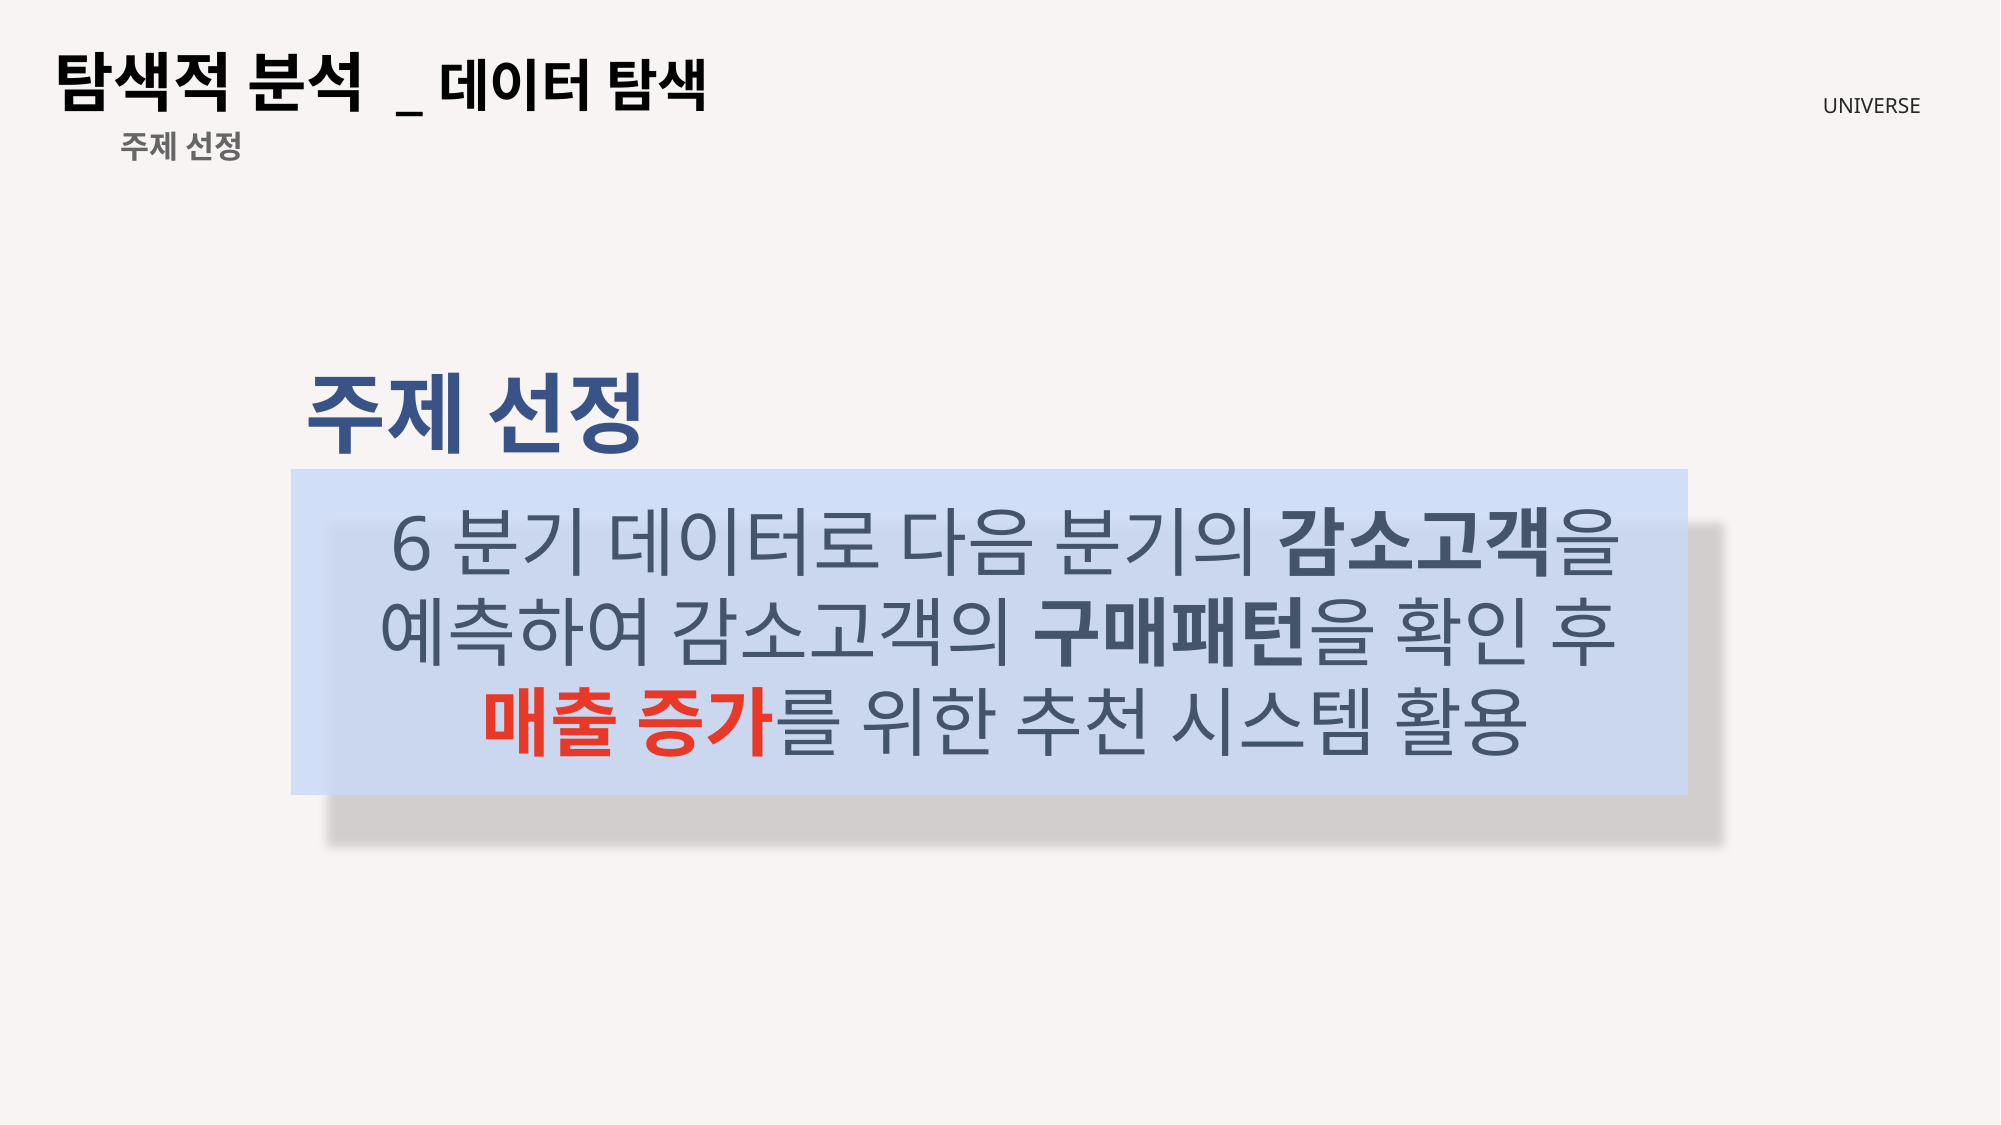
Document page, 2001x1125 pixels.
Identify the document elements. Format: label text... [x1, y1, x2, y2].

text_box 탐색적 분석 _데이터 탐색 [39, 23, 1904, 149]
text_box [290, 480, 1688, 796]
text_box 주제 선정 [290, 344, 783, 480]
text_box 6분기 데이터로 다음 분기의 감소고객을 예측하여 감소고객의 구매패턴을 확인 후 매출 증가를 위한 추천 시스템 활용 [301, 480, 1712, 781]
text_box UNIVERSE [968, 84, 1936, 125]
text_box [783, 469, 1688, 480]
text_box 주제 선정 [86, 103, 591, 187]
